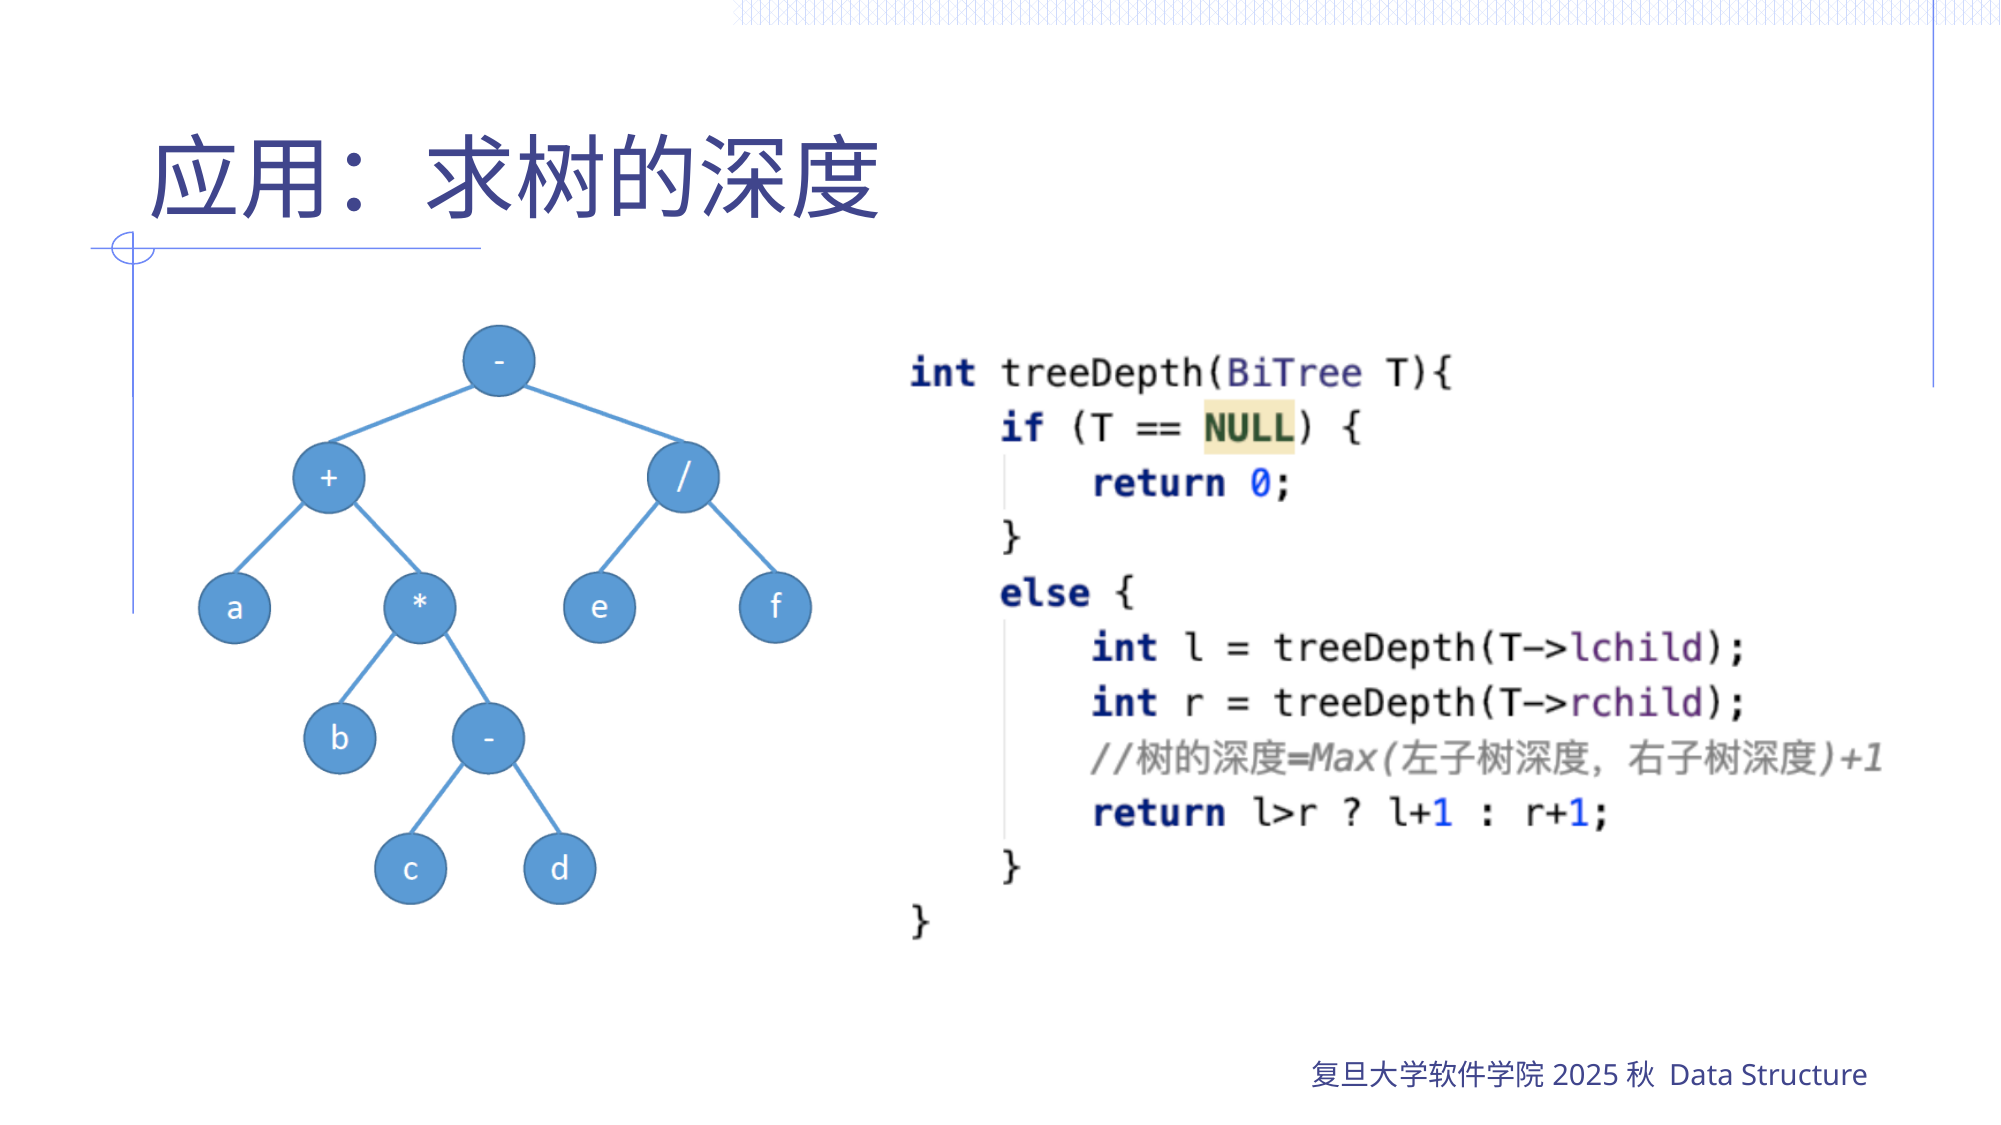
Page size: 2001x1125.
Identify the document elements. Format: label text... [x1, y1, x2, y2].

title 应用：求树的深度 [133, 50, 1834, 238]
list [125, 290, 1942, 1010]
